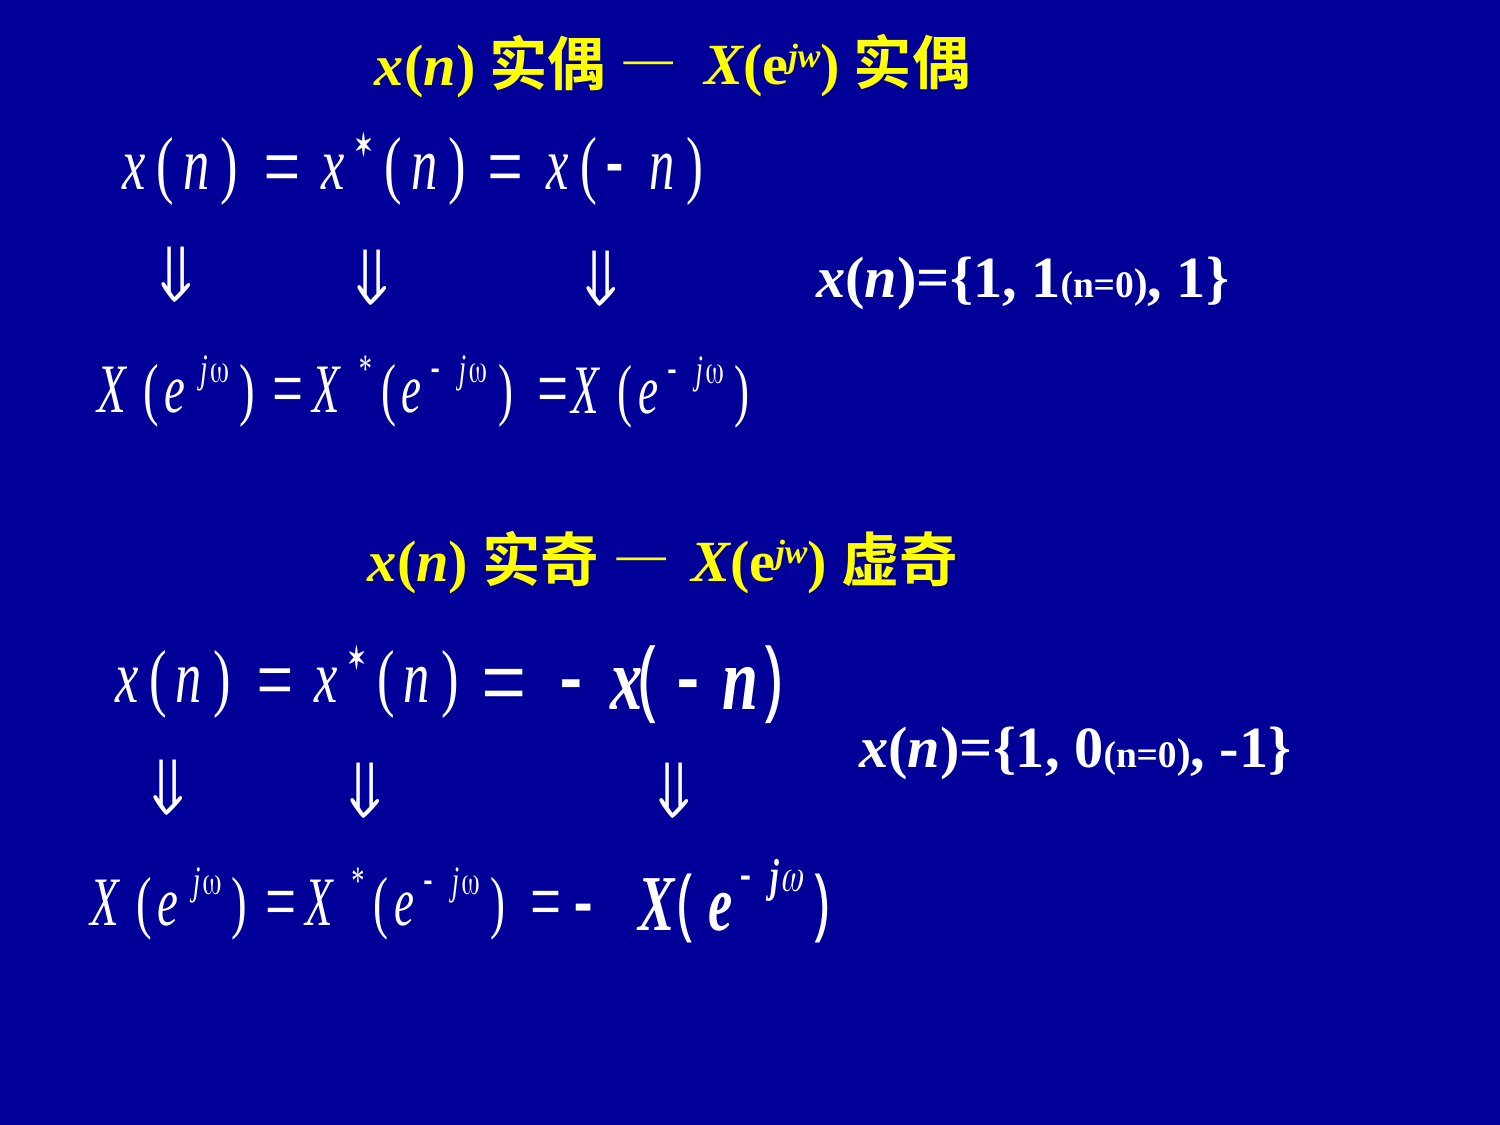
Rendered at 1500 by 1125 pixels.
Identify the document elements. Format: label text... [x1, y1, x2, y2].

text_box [467, 620, 795, 734]
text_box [570, 220, 628, 322]
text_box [341, 219, 399, 321]
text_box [260, 340, 298, 435]
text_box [291, 850, 515, 951]
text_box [76, 850, 257, 951]
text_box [145, 216, 203, 318]
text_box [137, 729, 196, 831]
text_box X(ejw)虚奇 [676, 515, 1031, 601]
text_box x(n)实偶 — [360, 19, 714, 105]
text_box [481, 120, 721, 217]
text_box X(ejw)实偶 [689, 19, 1127, 104]
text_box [83, 337, 264, 438]
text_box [523, 340, 579, 435]
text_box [298, 337, 523, 438]
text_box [565, 838, 843, 953]
text_box x(n)实奇 — [353, 515, 676, 601]
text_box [334, 731, 392, 834]
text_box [100, 621, 474, 730]
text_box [108, 108, 481, 217]
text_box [515, 853, 572, 948]
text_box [558, 339, 762, 439]
text_box x(n)={1, 0(n=0), -1} [844, 701, 1384, 786]
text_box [643, 732, 701, 835]
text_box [253, 853, 291, 948]
text_box x(n)={1, 1(n=0), 1} [801, 232, 1341, 317]
